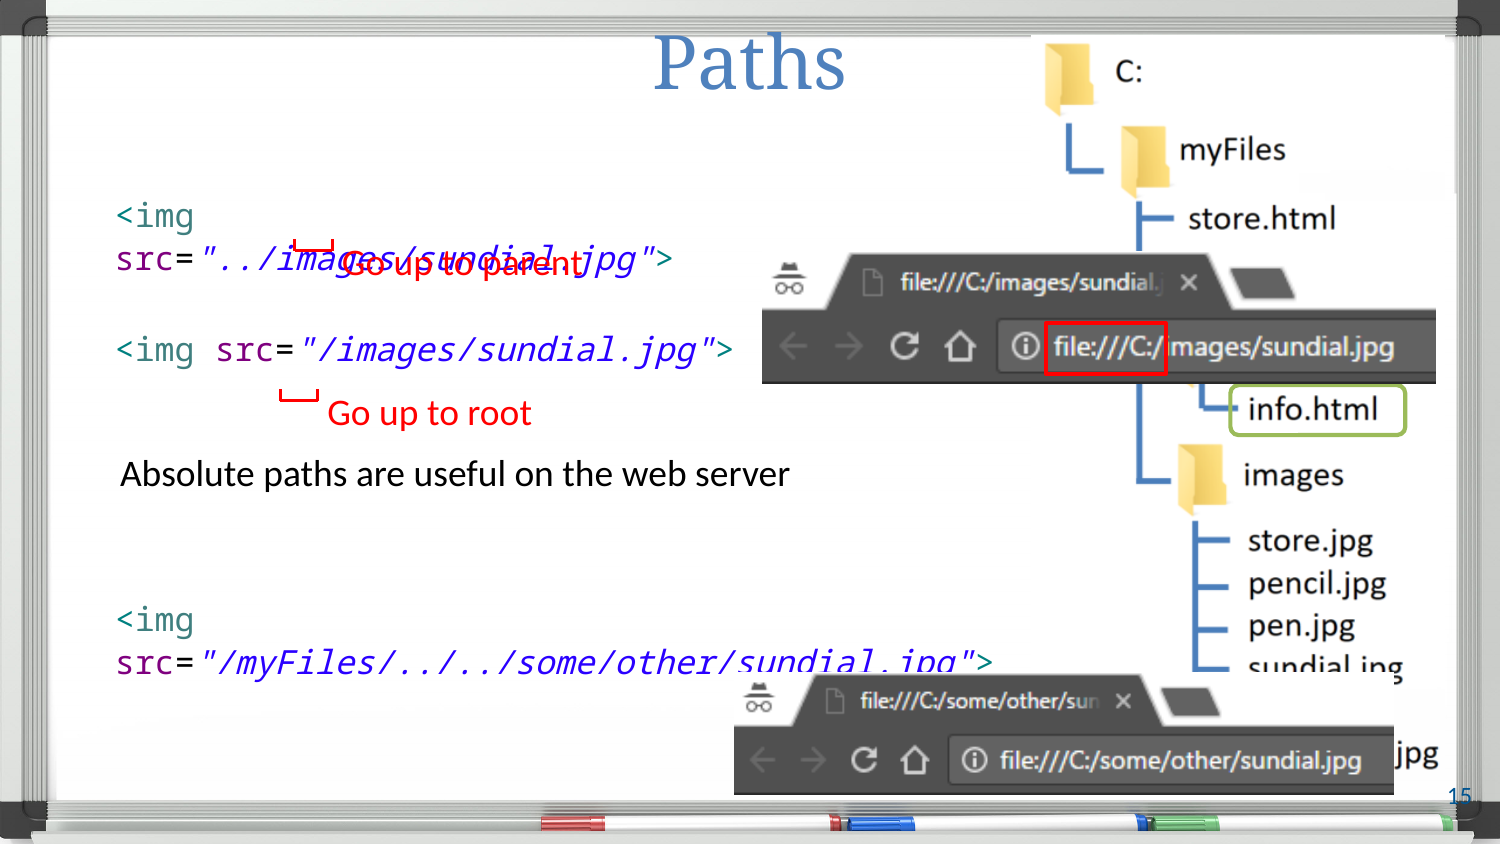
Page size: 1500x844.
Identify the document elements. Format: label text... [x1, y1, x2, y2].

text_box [279, 389, 318, 402]
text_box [294, 239, 333, 252]
text_box <img src="/myFiles/../../some/other/sundial.jpg"> [99, 587, 1025, 689]
text_box Absolute paths are useful on the web server [105, 441, 843, 502]
text_box <img src="/images/sundial.jpg"> [99, 317, 757, 376]
text_box <img src="../images/sundial.jpg"> [99, 184, 763, 285]
picture [0, 0, 1500, 844]
title Paths [12, 9, 1488, 110]
text_box Go up to root [312, 380, 588, 440]
text_box Go up to parent [327, 230, 603, 290]
slide_number 15 [1387, 771, 1488, 817]
